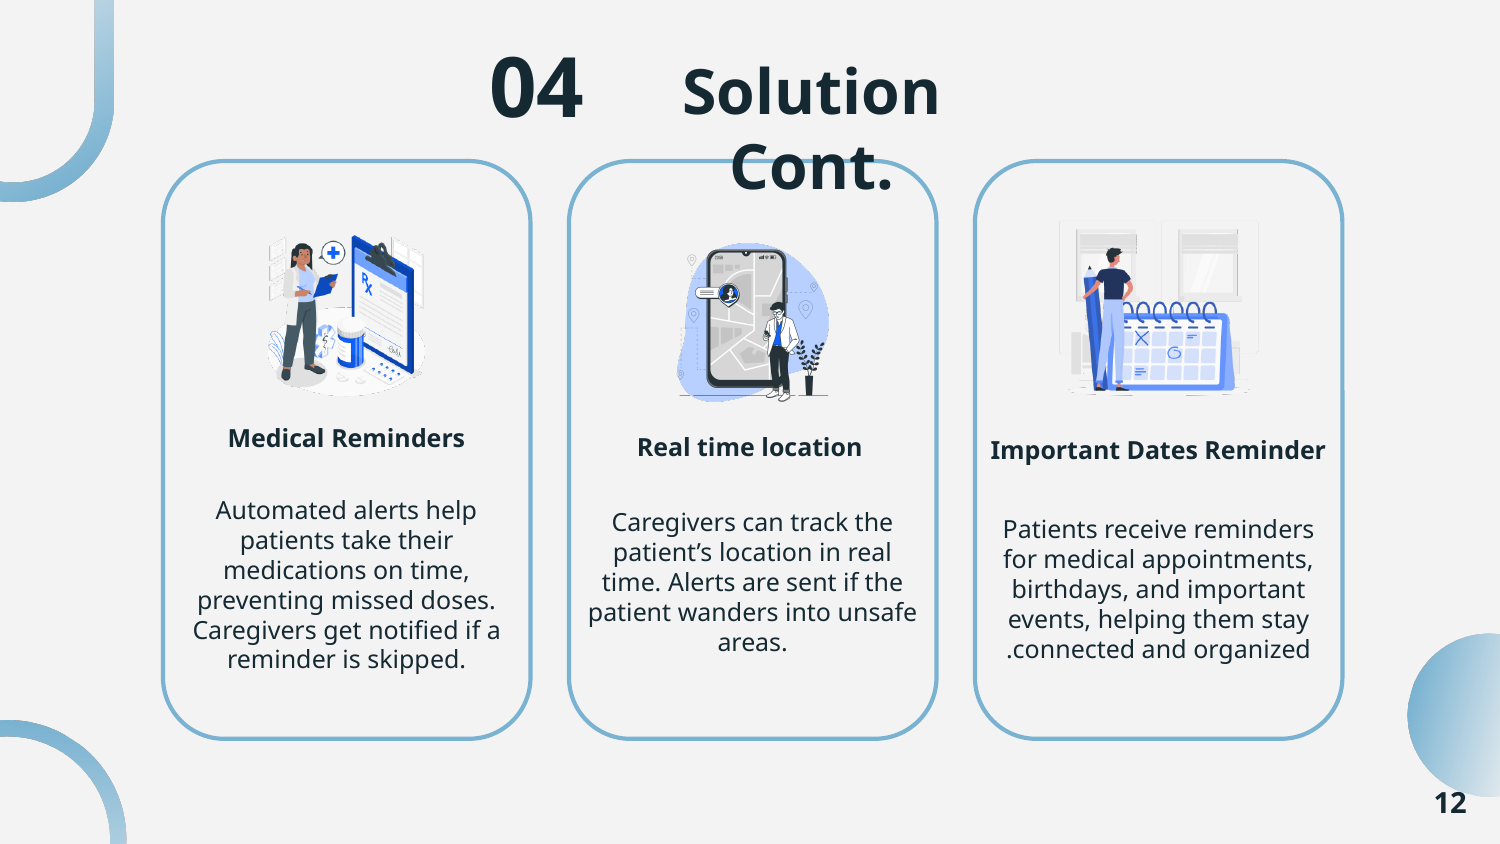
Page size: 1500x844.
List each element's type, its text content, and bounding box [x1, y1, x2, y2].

picture [0, 0, 114, 202]
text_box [162, 160, 531, 740]
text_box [974, 160, 1343, 740]
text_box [565, 160, 937, 740]
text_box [459, 16, 1041, 152]
text_box 12 [1342, 711, 1500, 844]
picture [1406, 616, 1500, 711]
picture [0, 693, 171, 844]
